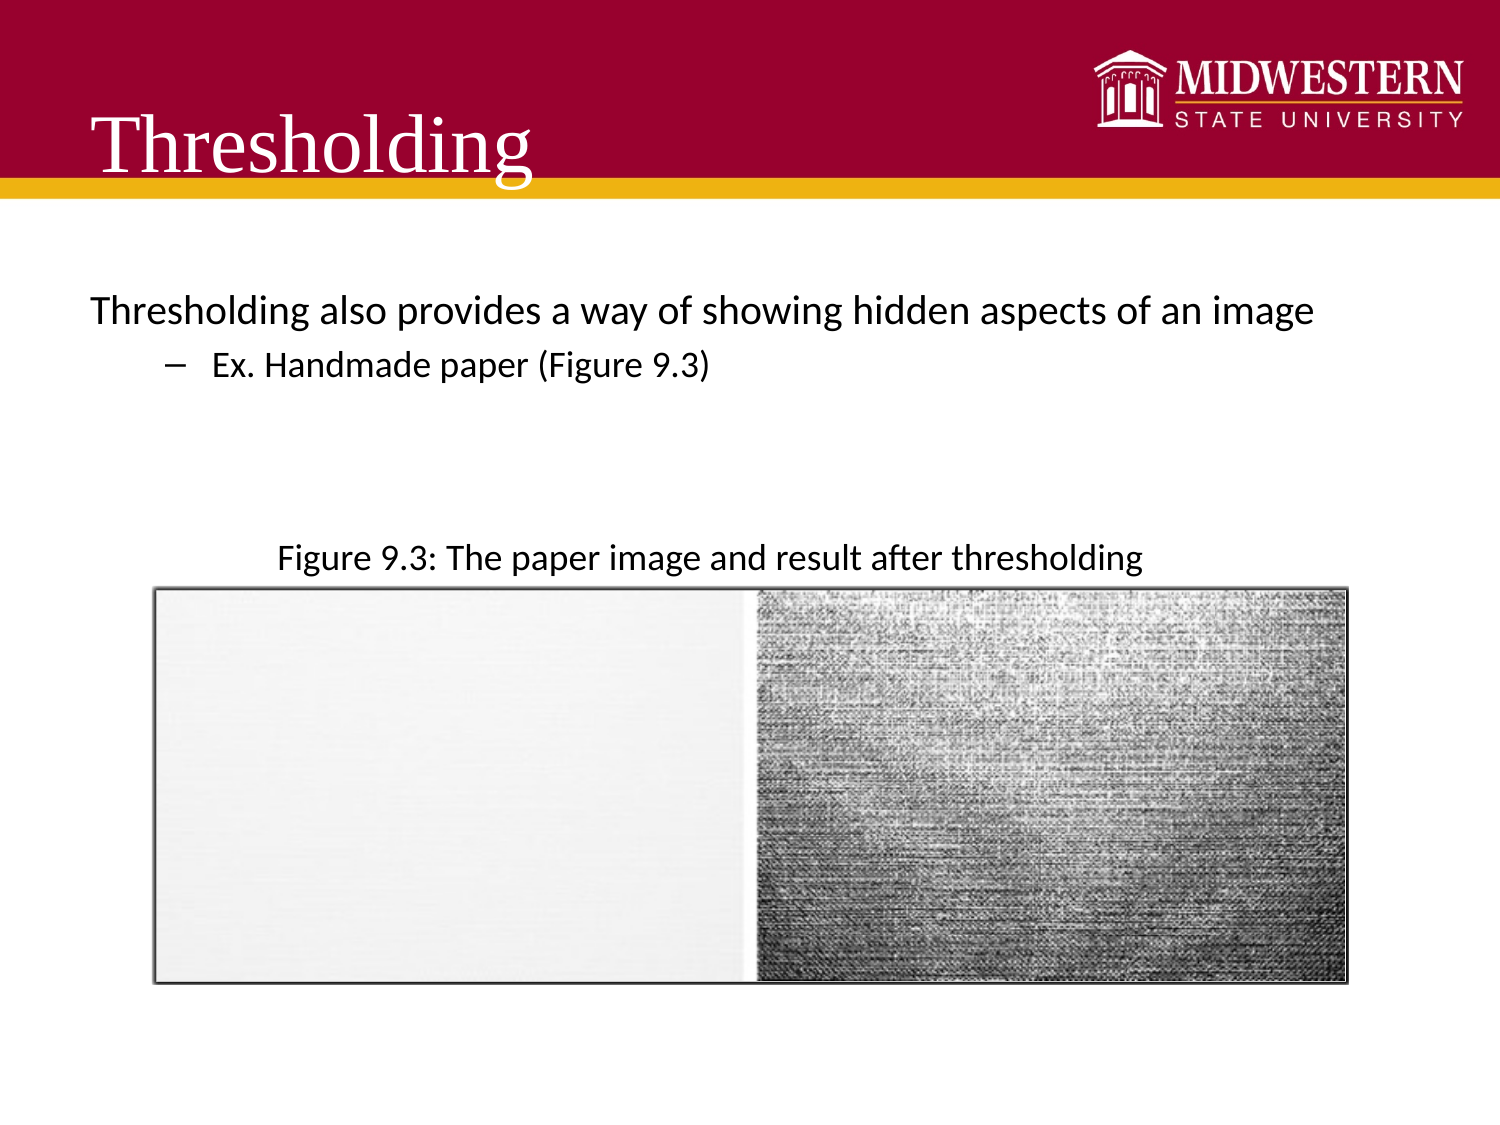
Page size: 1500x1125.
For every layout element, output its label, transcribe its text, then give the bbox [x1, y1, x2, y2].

picture [0, 0, 1500, 1125]
text_box Figure 9.3: The paper image and result after thresholding [262, 525, 1238, 586]
title Thresholding [75, 45, 1425, 233]
list Thresholding also provides a way of showing hidden aspects of an image Ex. Handmade paper (Figure 9.3) [75, 275, 1425, 588]
